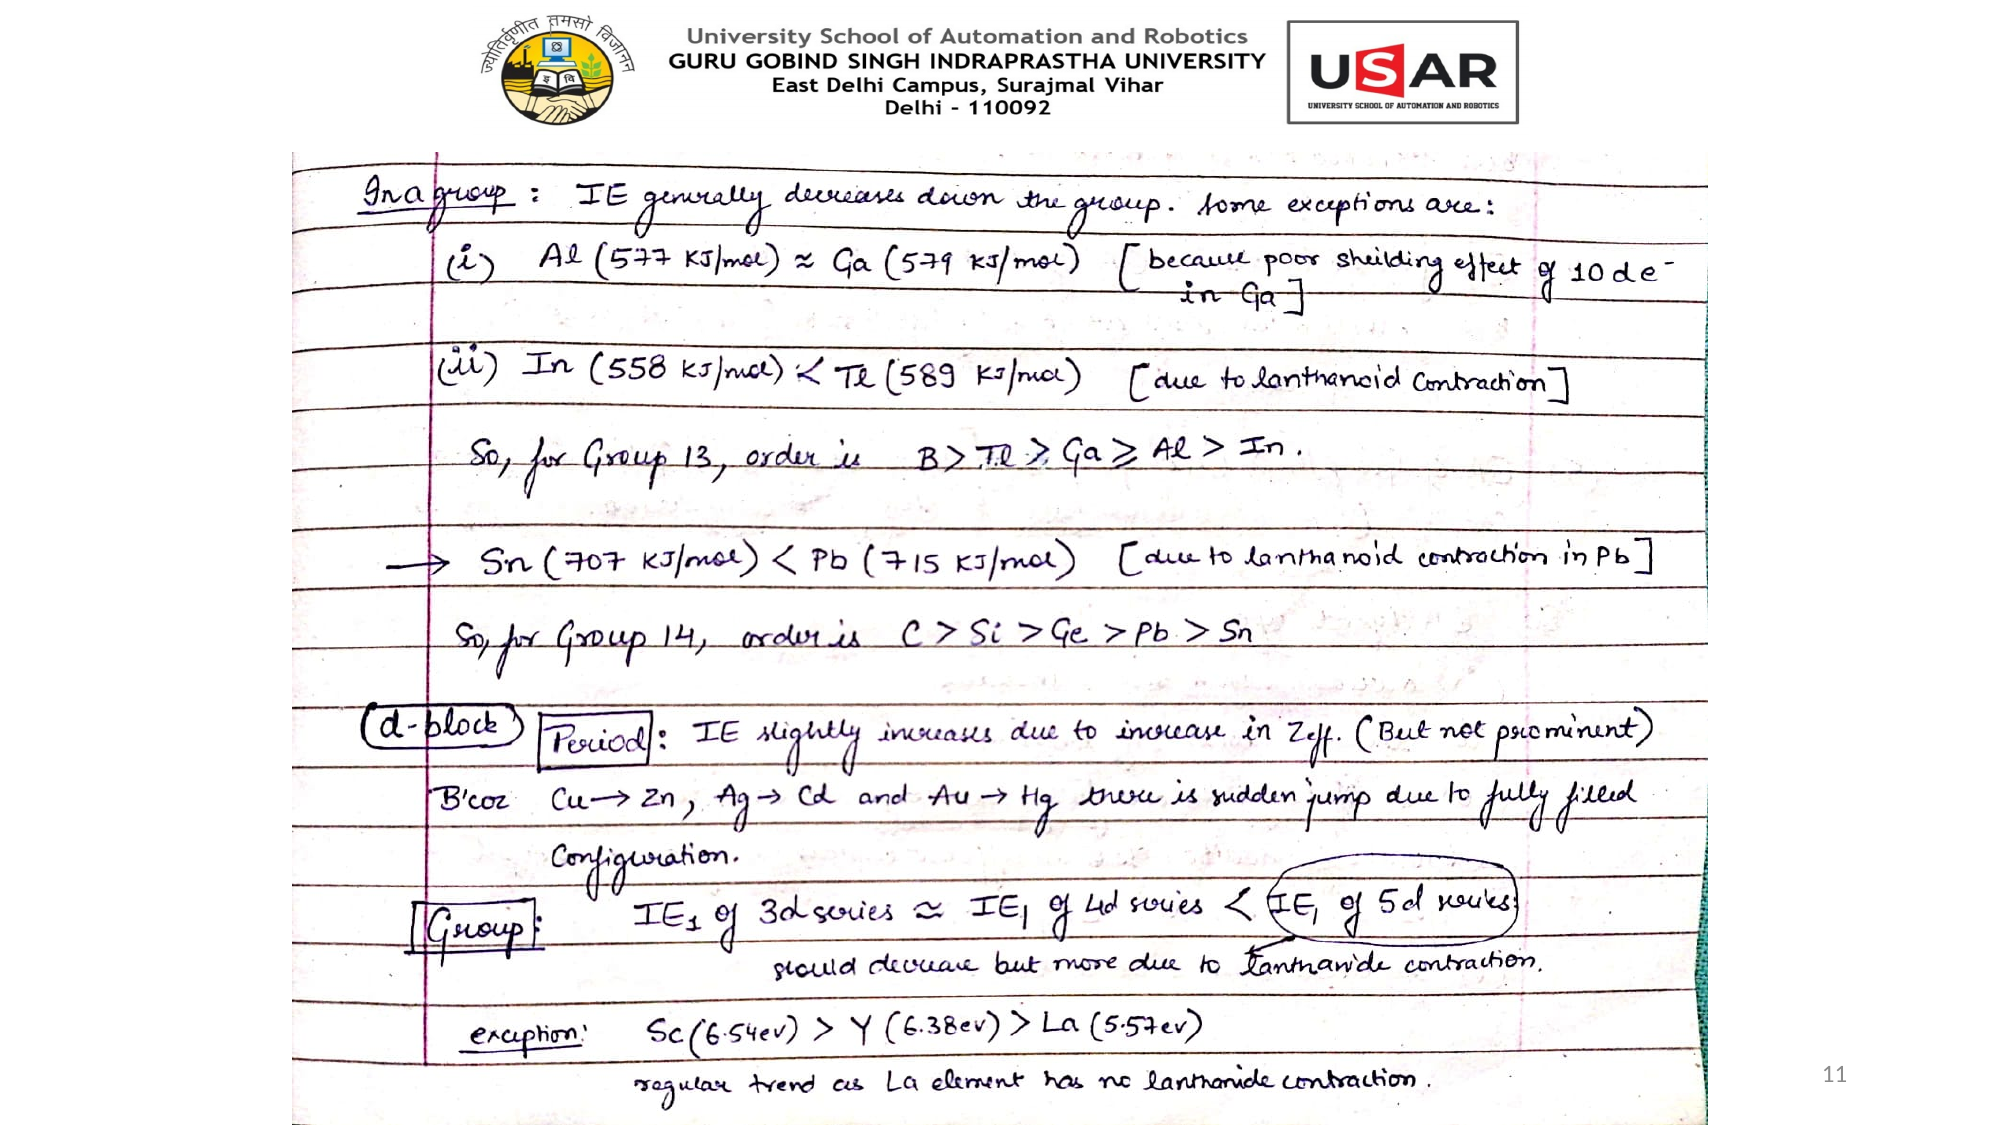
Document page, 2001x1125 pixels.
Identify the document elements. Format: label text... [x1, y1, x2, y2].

picture [473, 0, 1529, 135]
slide_number 11 [1708, 1042, 1863, 1103]
picture [292, 152, 1708, 1125]
